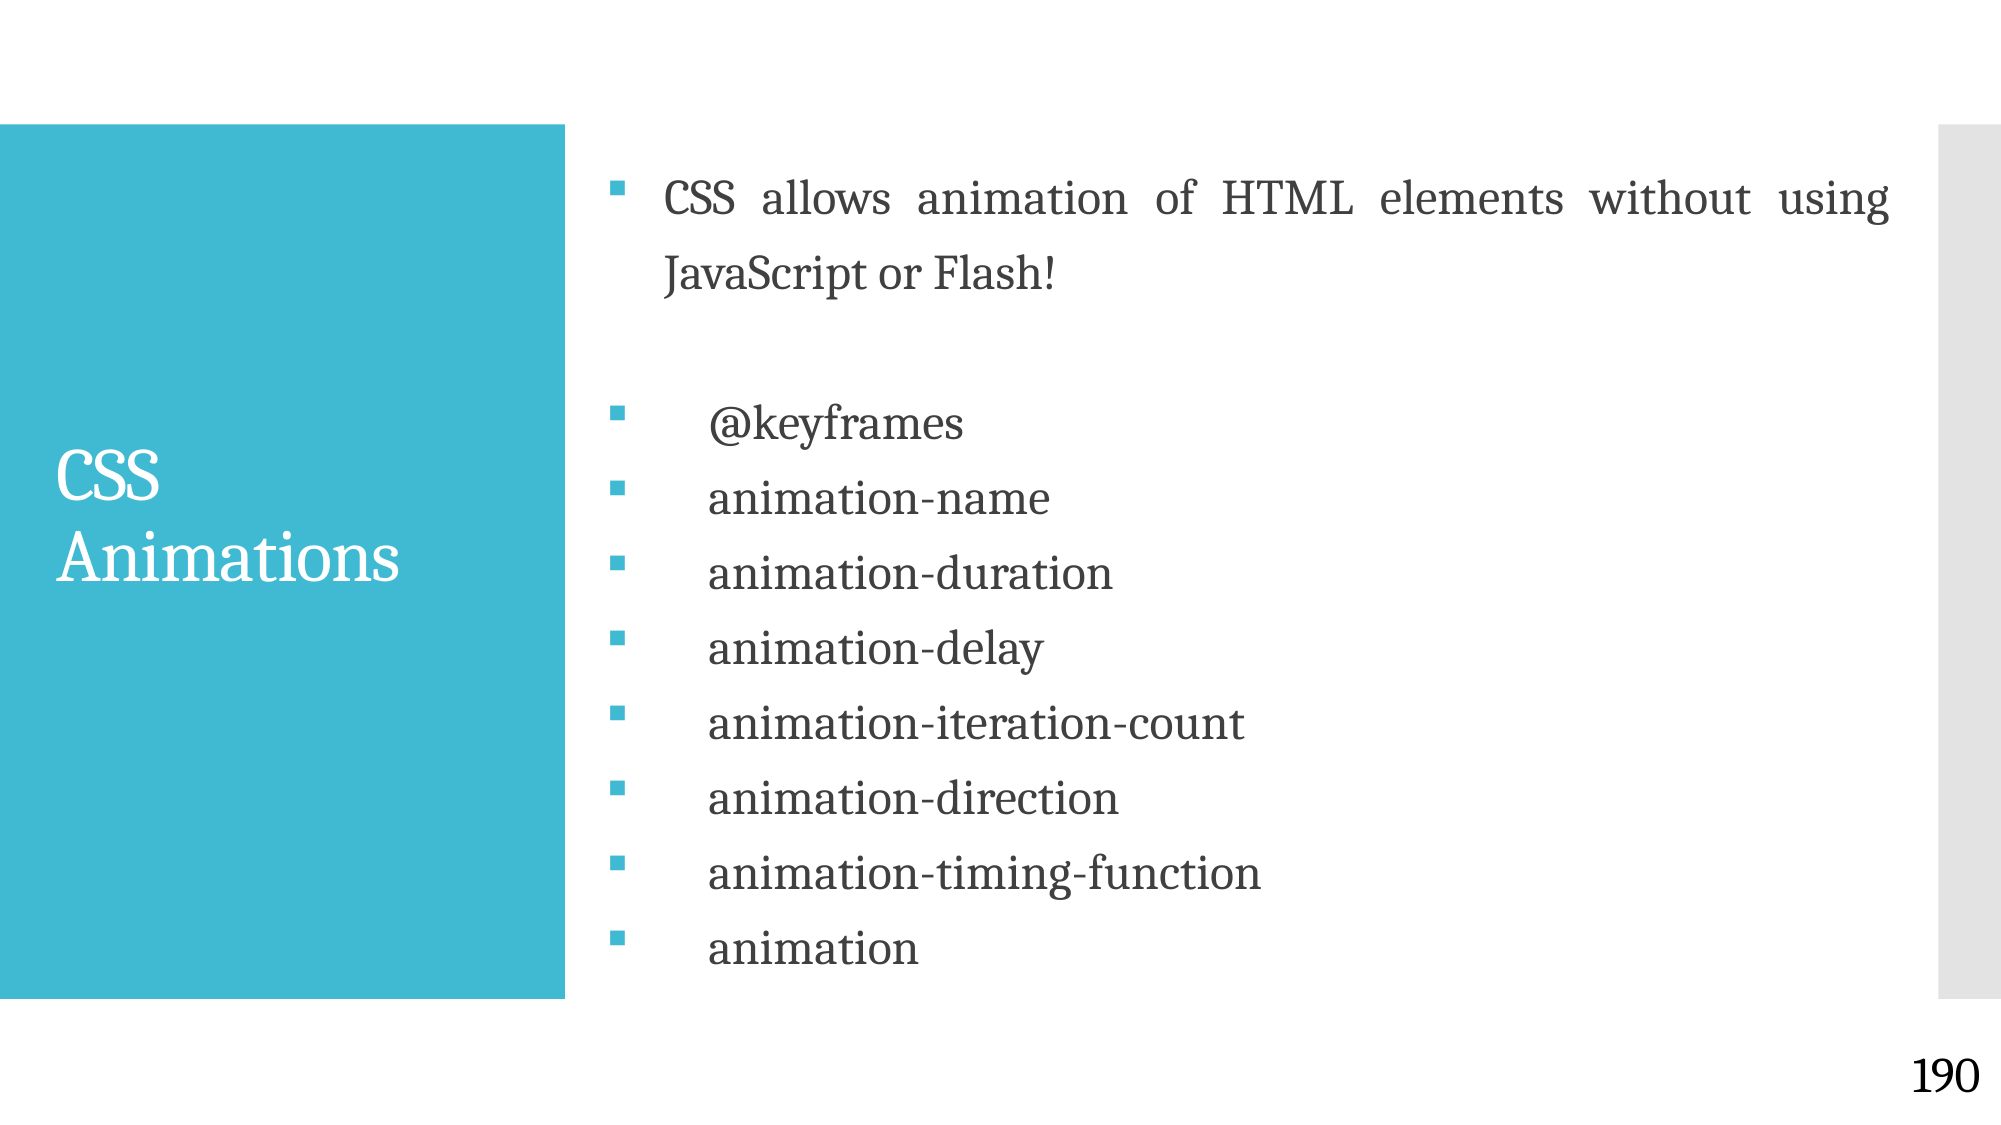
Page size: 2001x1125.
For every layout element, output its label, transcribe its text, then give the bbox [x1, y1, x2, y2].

title CSS Animations [41, 184, 525, 940]
slide_number 190 [1744, 1042, 1996, 1103]
list CSS allows animation of HTML elements without using JavaScript or Flash! @keyframes animation-name animation-duration animation-delay animation-iteration-count animation-direction animation-timing-function animation [591, 141, 1906, 982]
